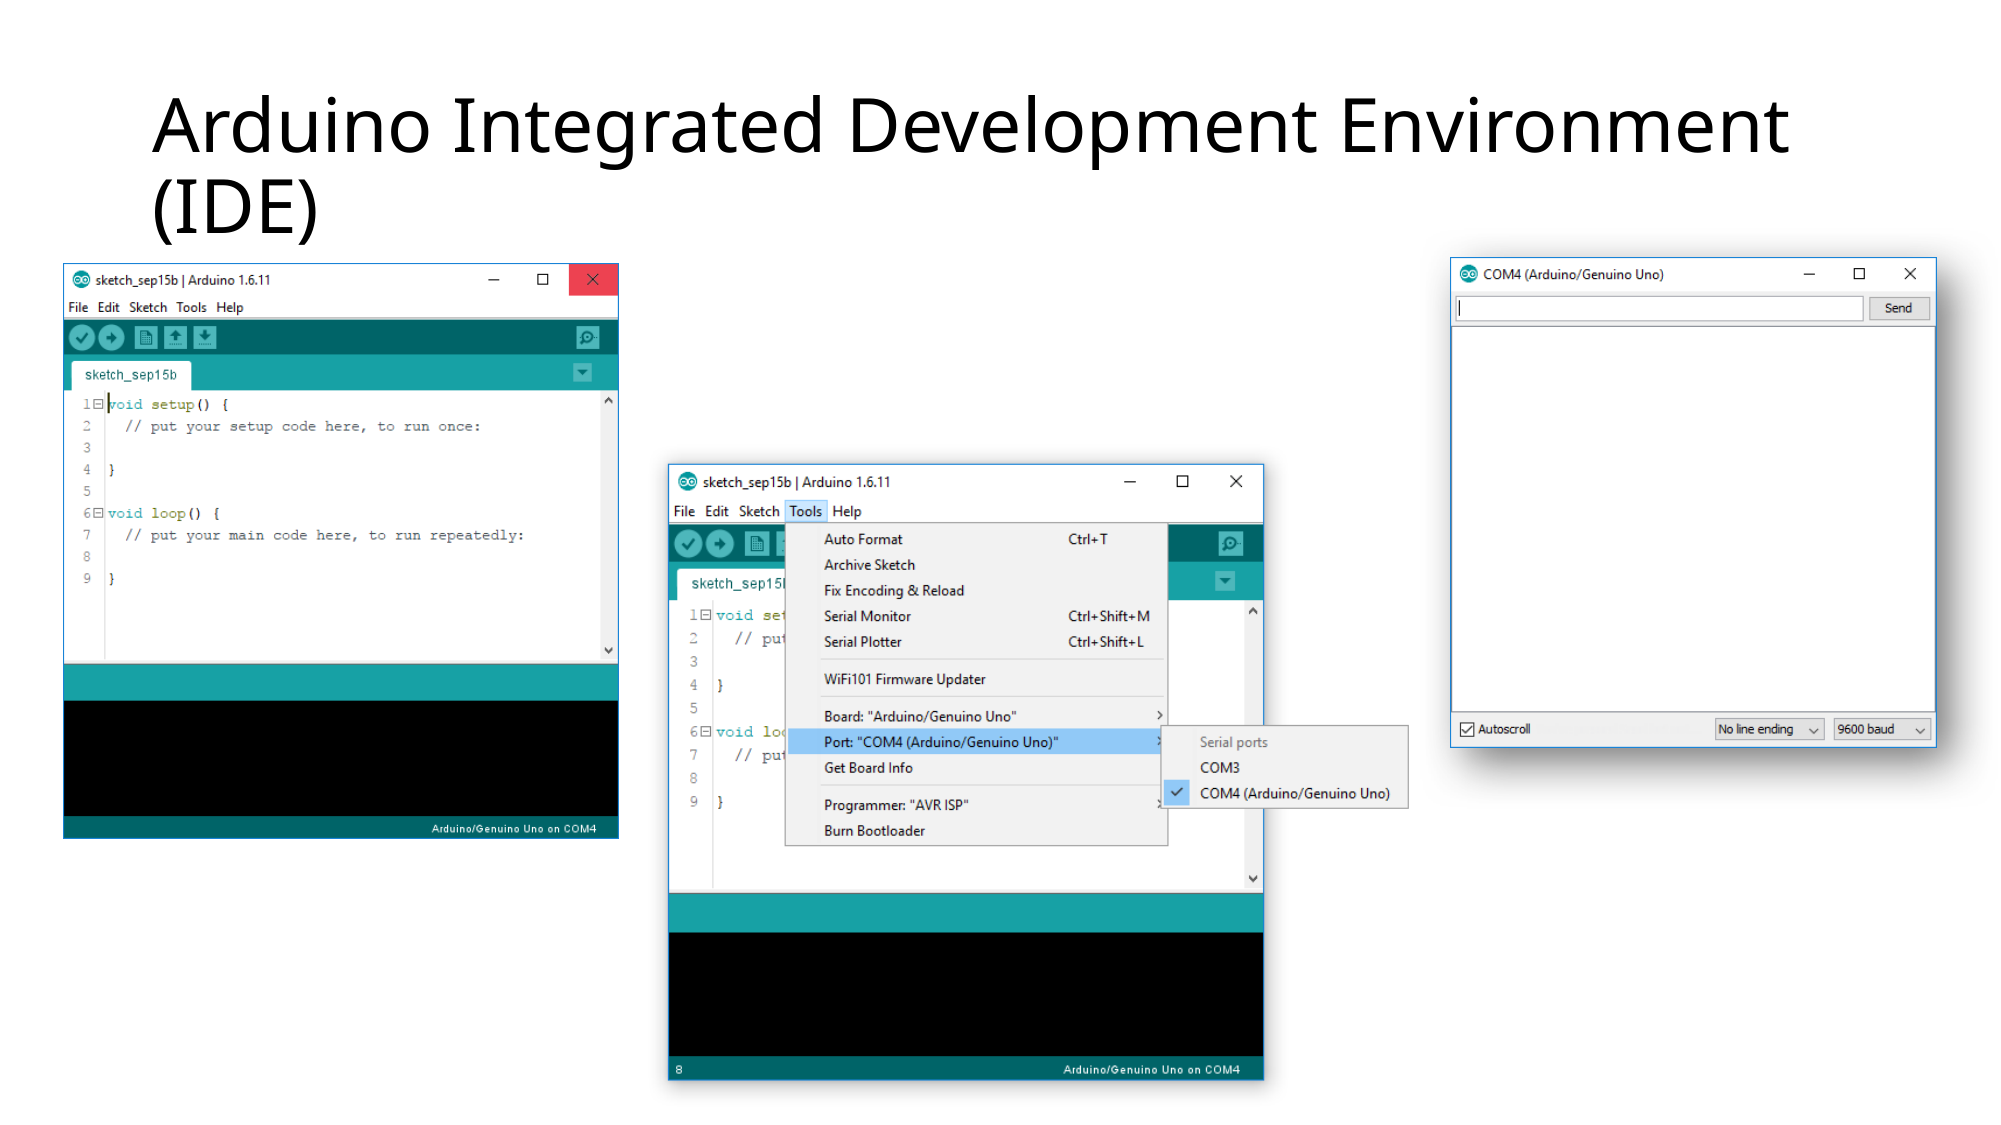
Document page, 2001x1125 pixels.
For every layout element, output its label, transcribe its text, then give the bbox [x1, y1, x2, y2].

picture [640, 257, 1937, 1125]
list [62, 263, 619, 839]
title Arduino Integrated Development Environment (IDE) [137, 59, 1863, 278]
